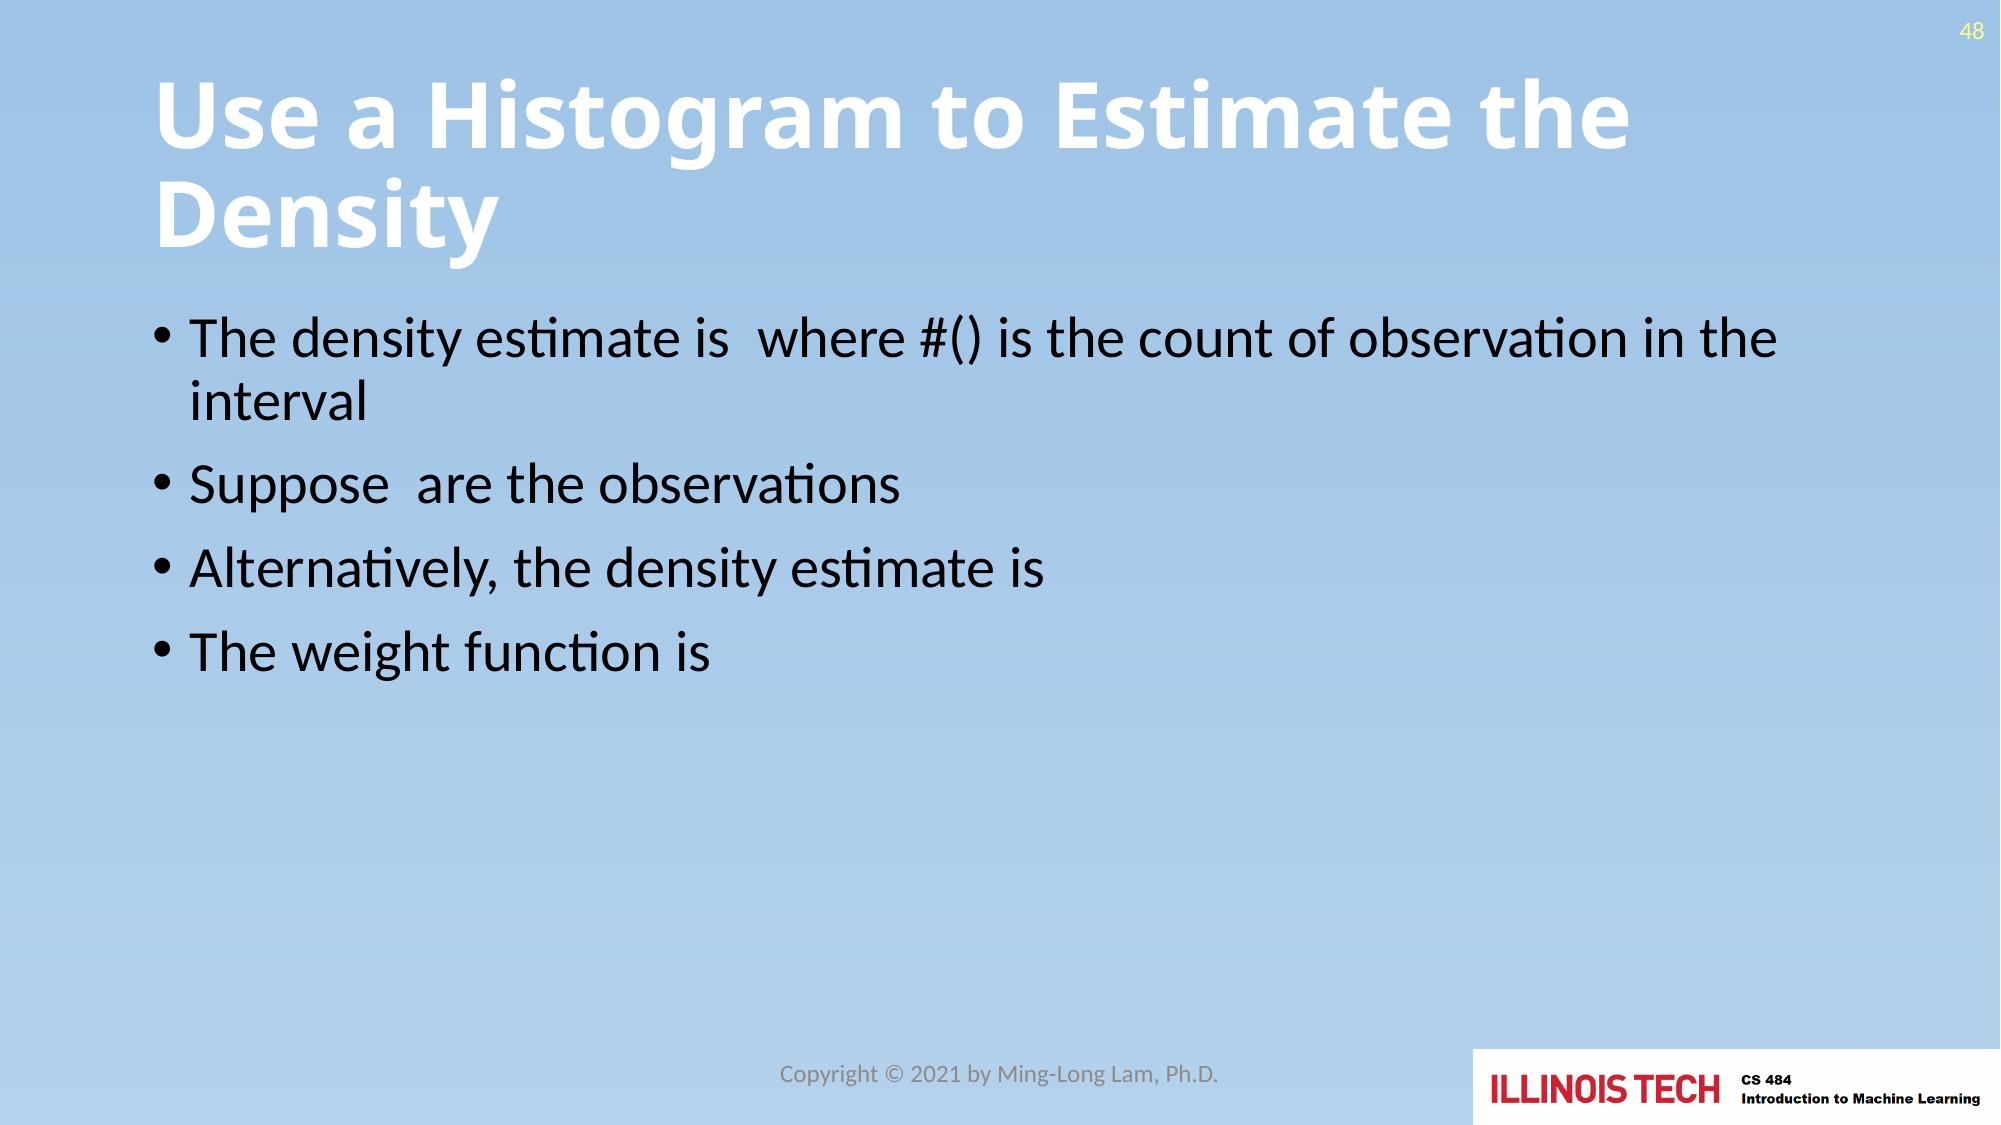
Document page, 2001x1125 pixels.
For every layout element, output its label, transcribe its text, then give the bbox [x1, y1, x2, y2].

title Use a Histogram to Estimate the Density [137, 59, 1863, 278]
picture [1473, 1049, 2000, 1125]
slide_number 48 [1550, 0, 2000, 60]
footer Copyright © 2021 by Ming-Long Lam, Ph.D. [662, 1042, 1338, 1103]
